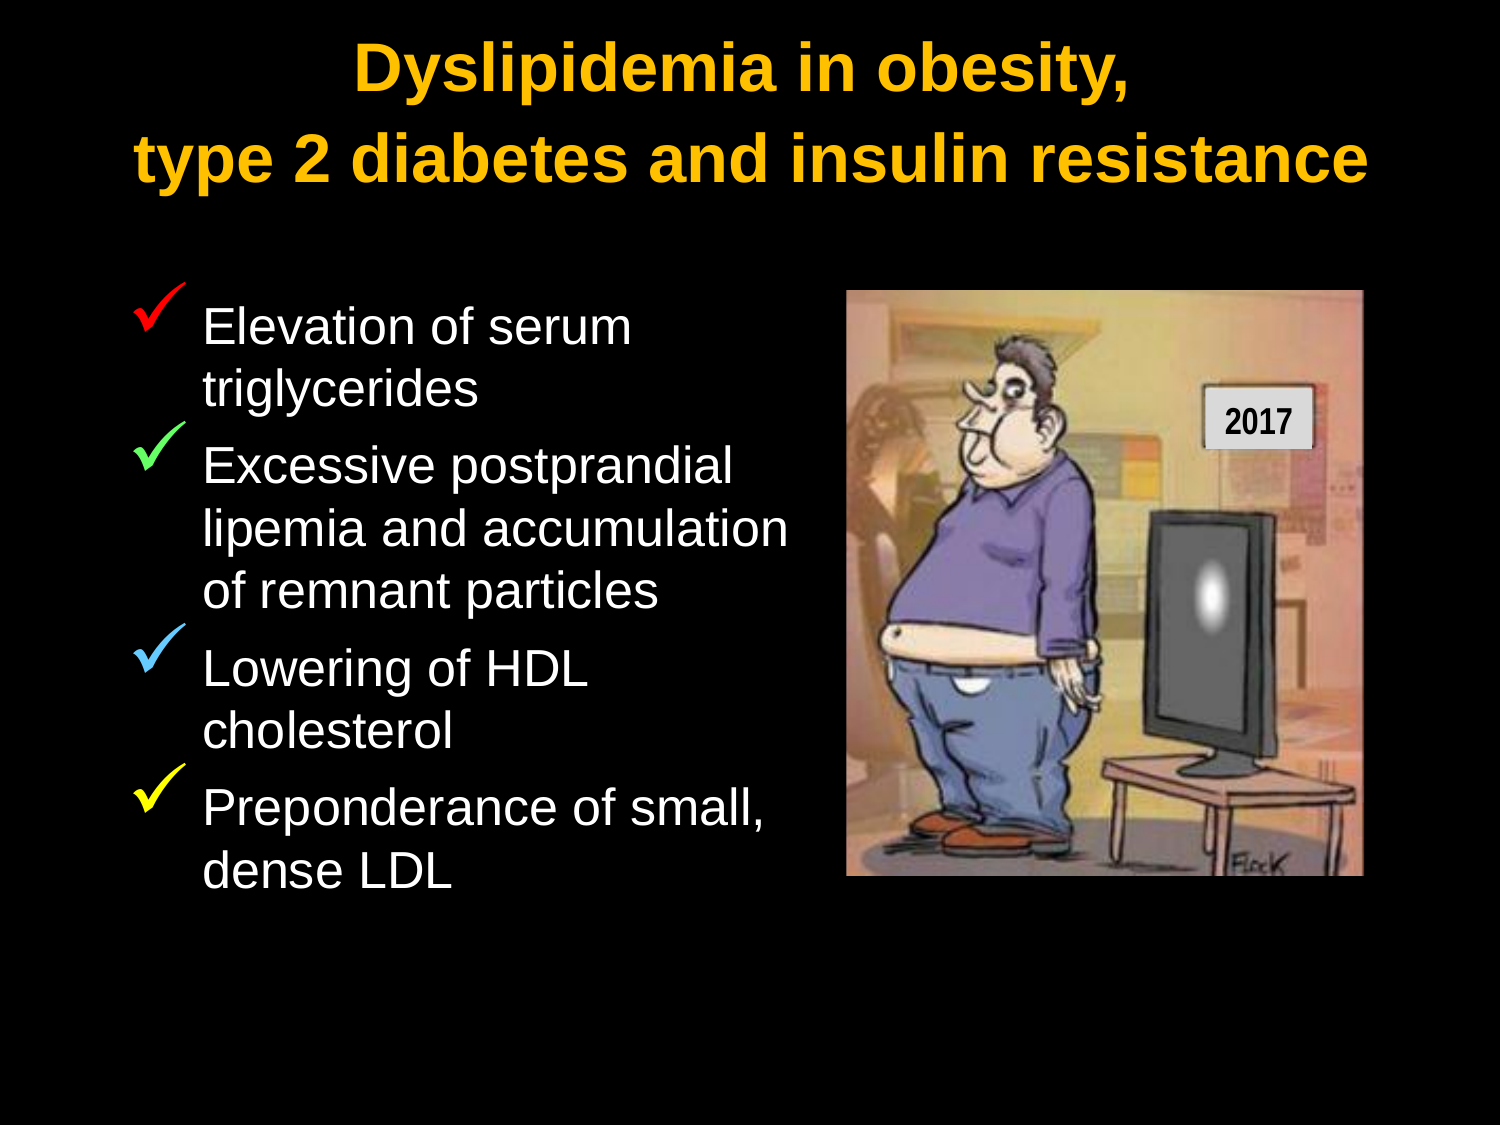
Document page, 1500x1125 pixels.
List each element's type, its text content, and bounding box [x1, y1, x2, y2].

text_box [845, 290, 1365, 876]
text_box Dyslipidemia in obesity, type 2 diabetes and insulin resistance [117, 7, 1386, 204]
text_box Elevation of serum triglycerides Excessive postprandial lipemia and accumulation of remnant particles Lowering of HDL cholesterol Preponderance of small, dense LDL [112, 284, 809, 906]
